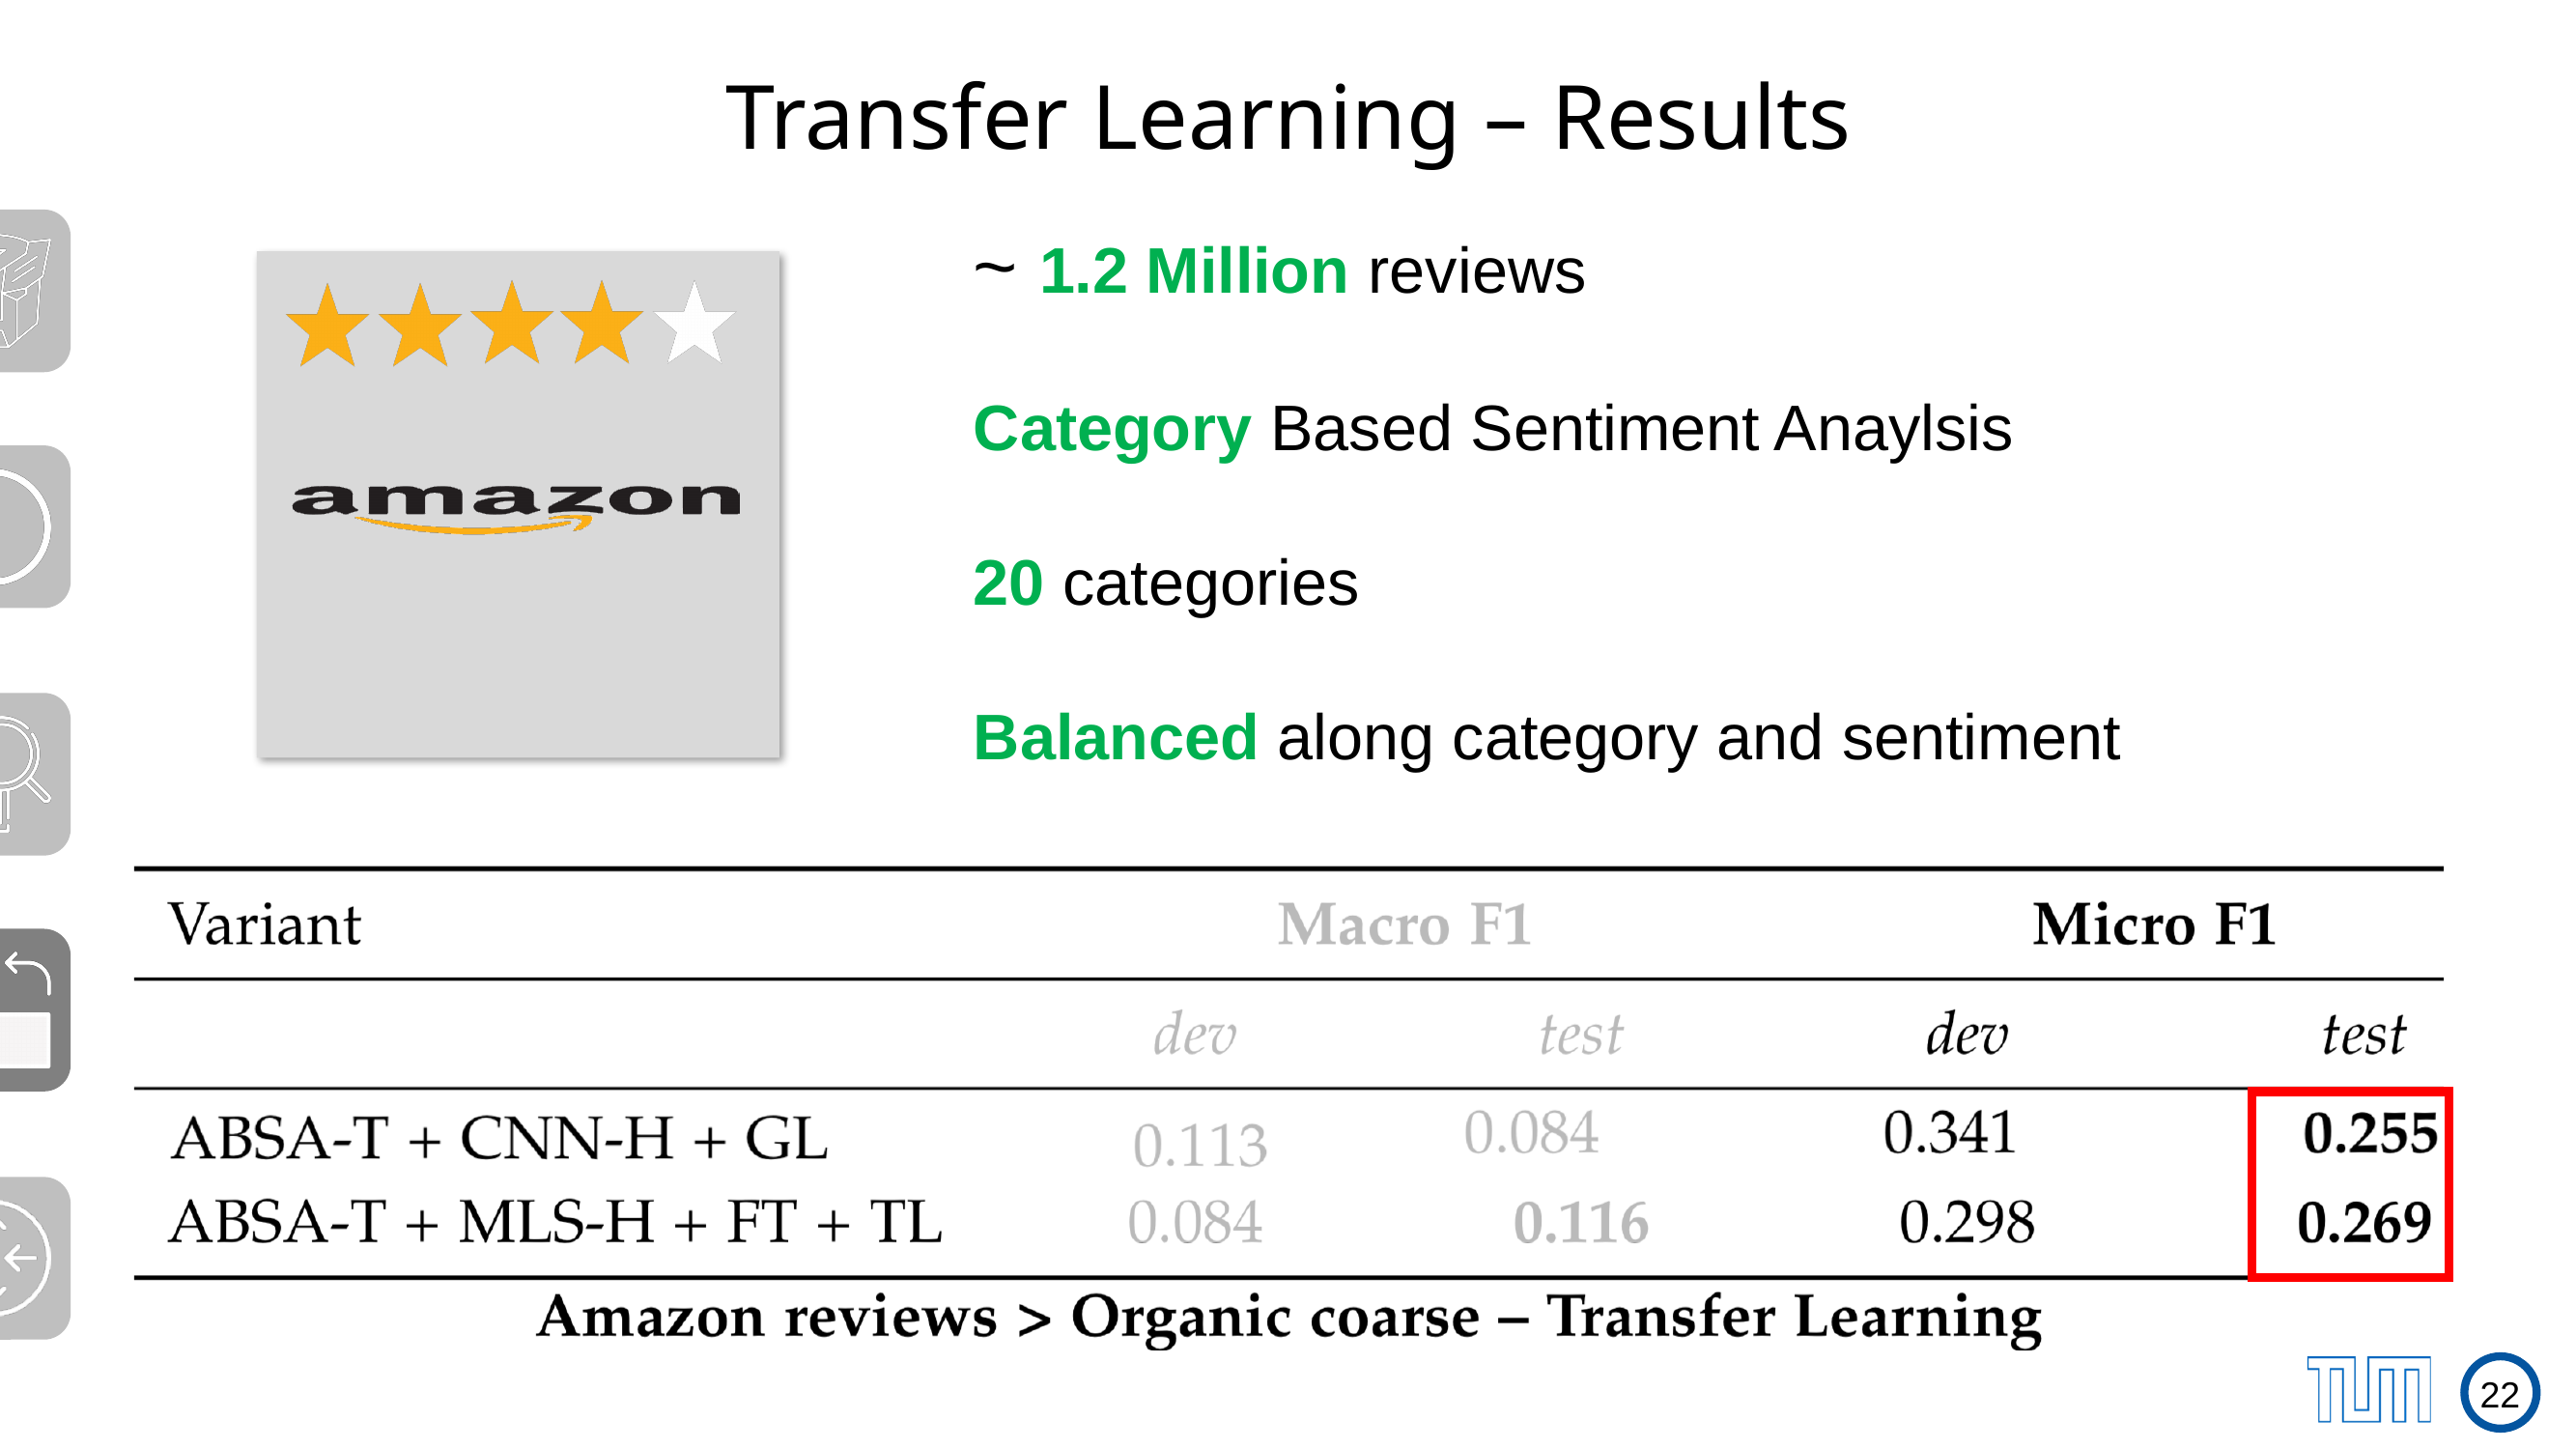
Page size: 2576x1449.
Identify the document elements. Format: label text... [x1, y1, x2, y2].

text_box [0, 1175, 73, 1342]
text_box [0, 207, 73, 375]
picture [2307, 1356, 2431, 1423]
text_box [0, 693, 71, 856]
picture [0, 232, 51, 350]
text_box [0, 443, 73, 611]
text_box ~ 1.2 Million reviews Category Based Sentiment Anaylsis 20 categories Balanced along category and sentiment [965, 209, 2206, 781]
text_box 22 [2458, 1352, 2542, 1435]
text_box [256, 250, 780, 758]
text_box [0, 926, 73, 1094]
picture [0, 468, 51, 585]
picture [0, 952, 51, 1069]
picture [124, 844, 2451, 1350]
picture [0, 716, 51, 833]
title Transfer Learning – Results [126, 38, 2452, 190]
picture [0, 1200, 51, 1318]
